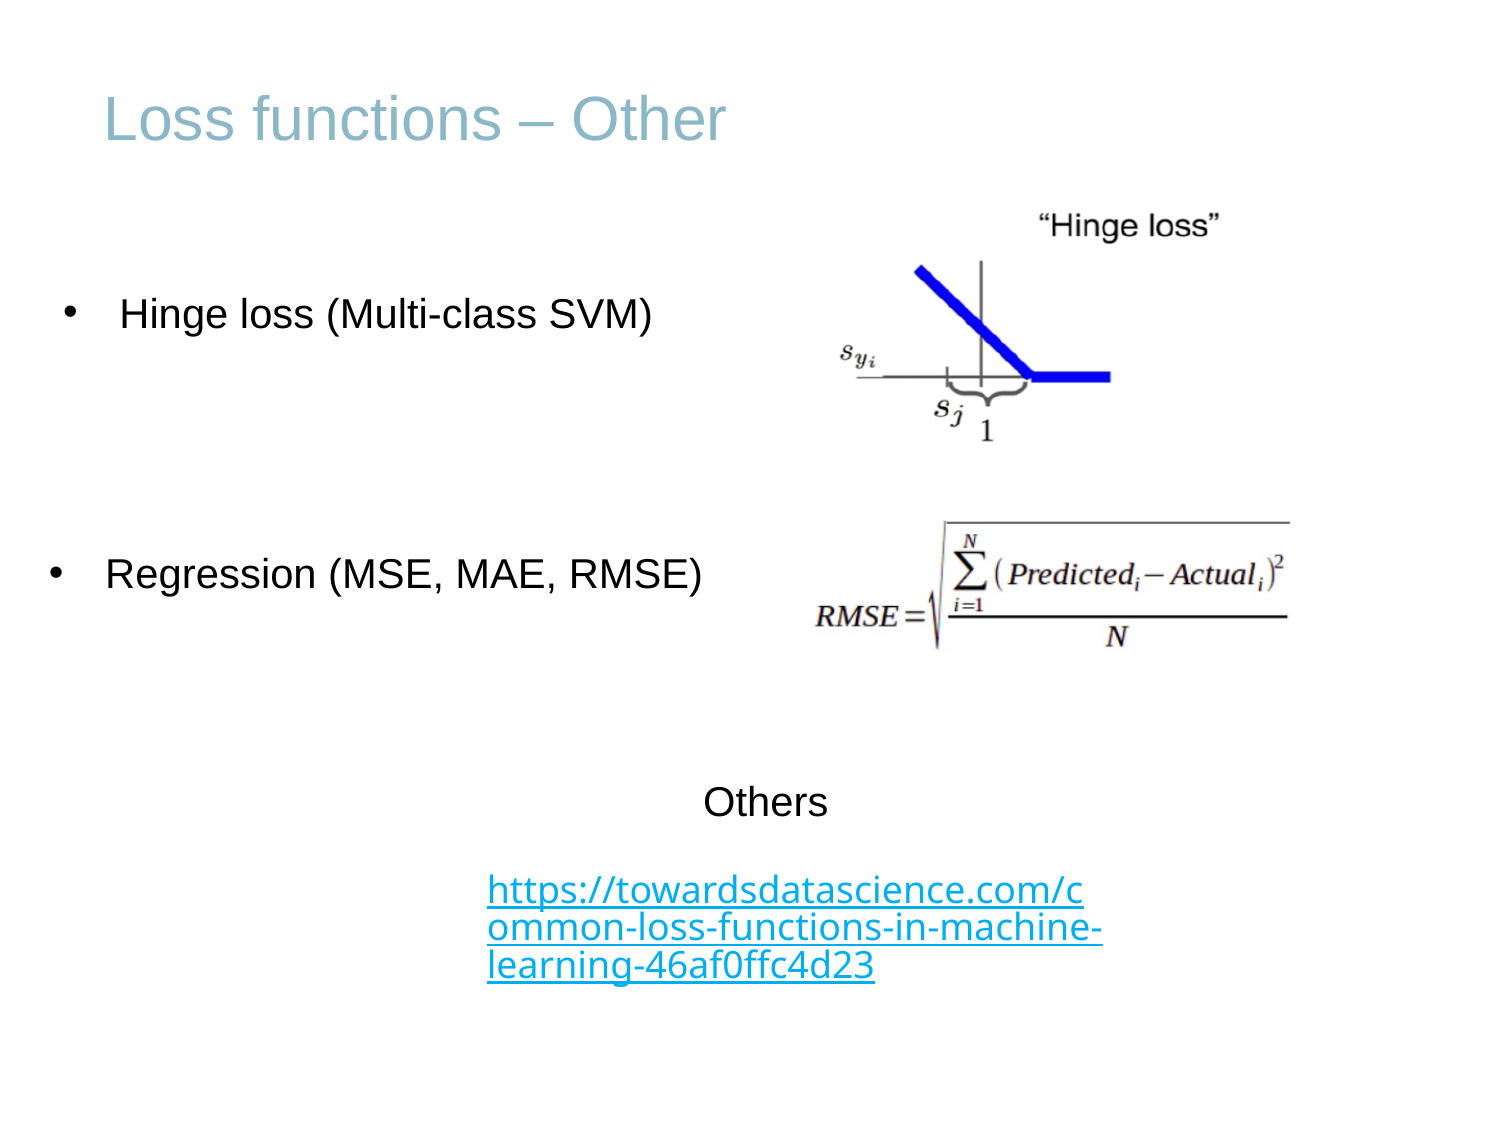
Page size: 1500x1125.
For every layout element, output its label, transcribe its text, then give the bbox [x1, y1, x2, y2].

text_box Hinge loss (Multi-class SVM) [63, 275, 844, 469]
text_box Loss functions – Other [103, 73, 1375, 143]
text_box Others [375, 764, 1156, 859]
text_box https://towardsdatascience.com/common-loss-functions-in-machine-learning-46af0ffc4d23 [472, 859, 1121, 924]
picture [828, 190, 1243, 452]
picture [784, 502, 1332, 685]
text_box Regression (MSE, MAE, RMSE) [49, 535, 779, 630]
